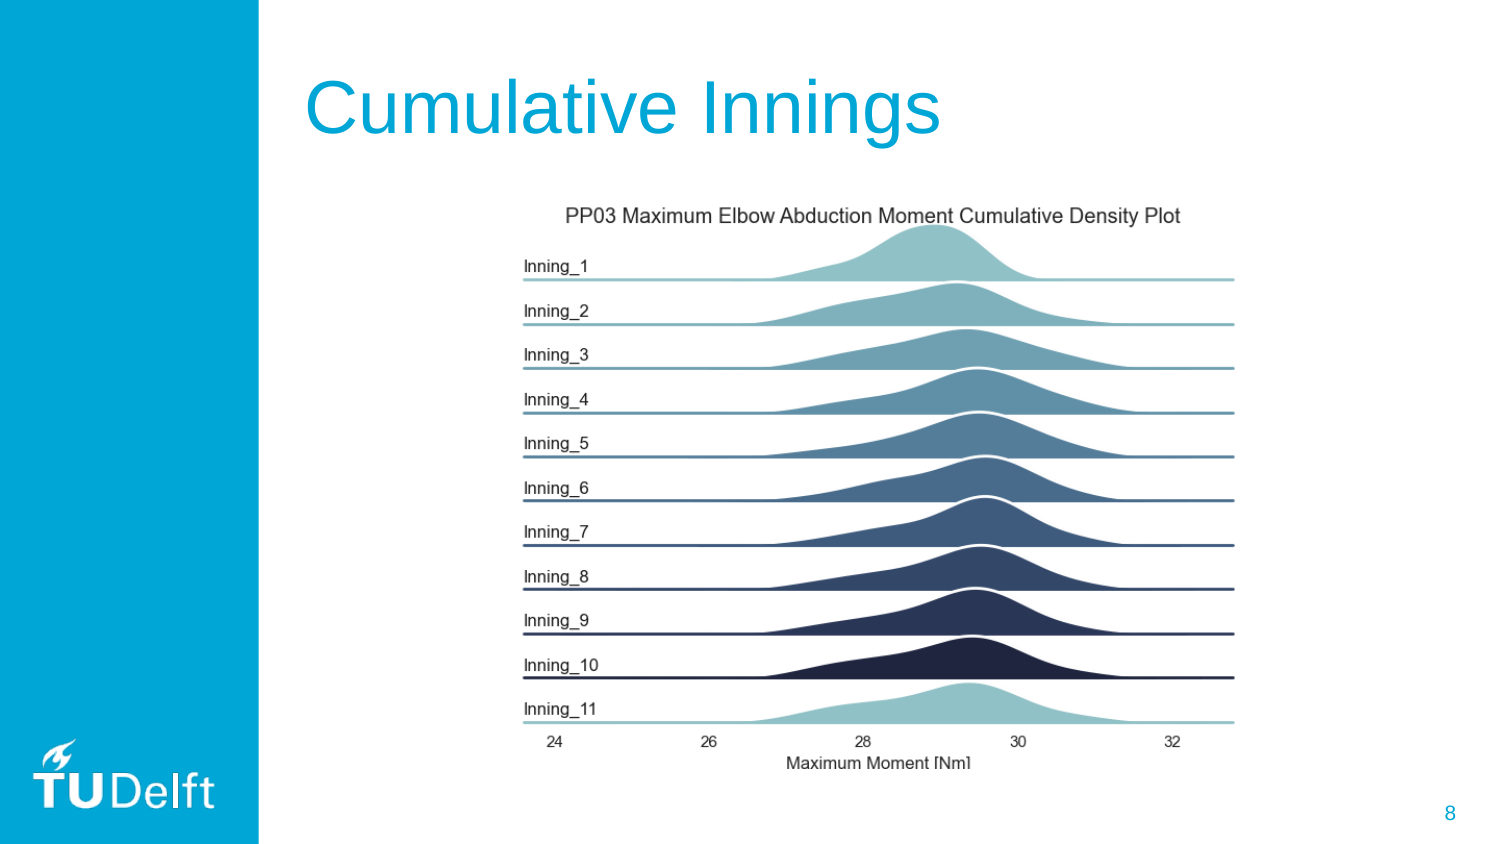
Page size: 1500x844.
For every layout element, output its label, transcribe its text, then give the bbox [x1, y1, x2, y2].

title Cumulative Innings [289, 33, 1455, 175]
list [481, 196, 1263, 769]
